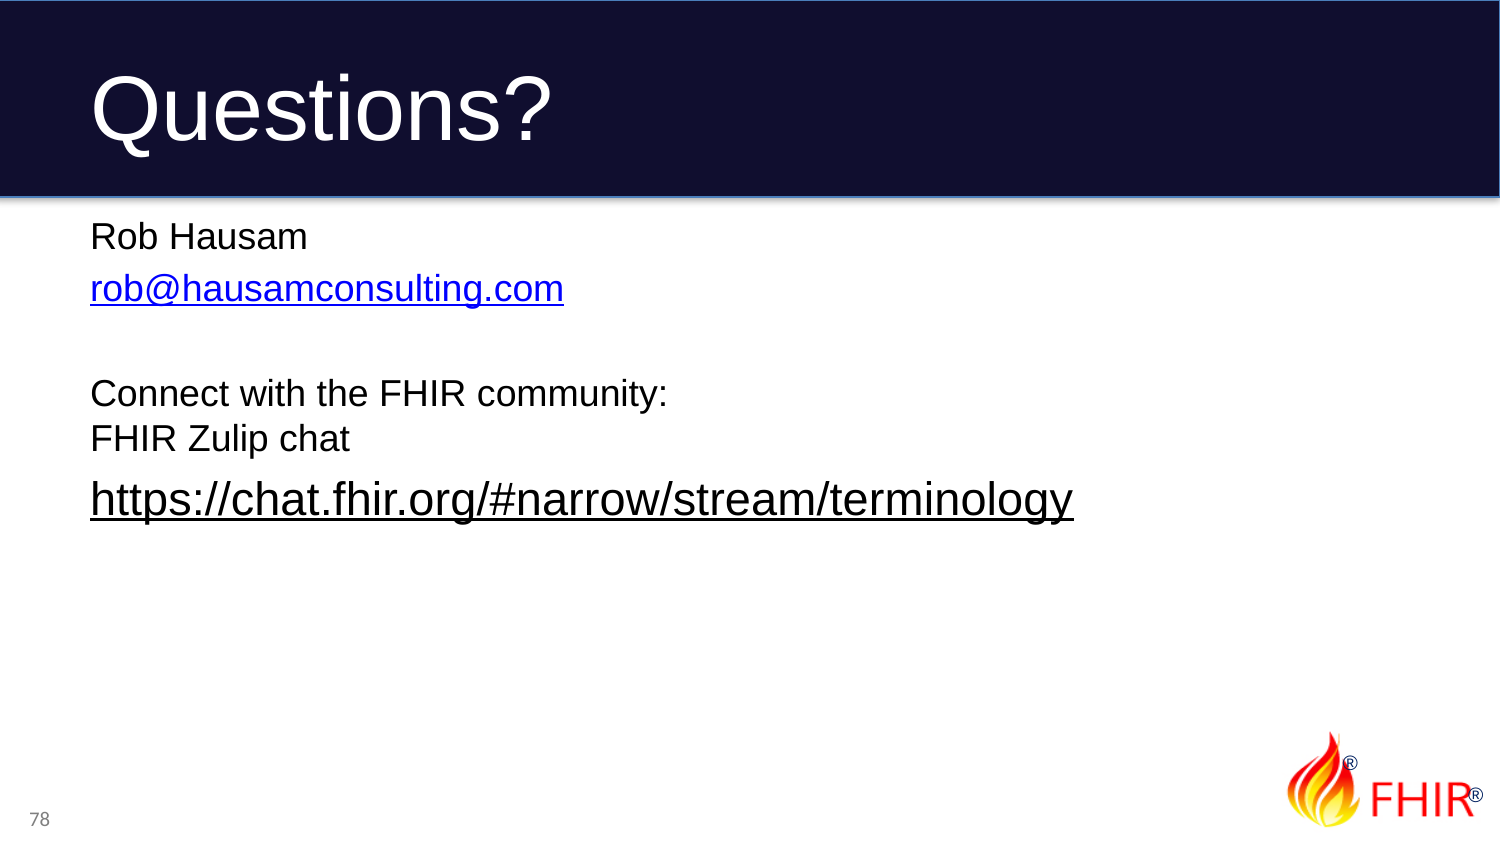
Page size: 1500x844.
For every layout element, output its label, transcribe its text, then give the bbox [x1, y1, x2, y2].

list Rob Hausam rob@hausamconsulting.com Connect with the FHIR community: FHIR Zulip chat https://chat.fhir.org/#narrow/stream/terminology [75, 204, 1425, 761]
title Questions? [75, 33, 1425, 175]
picture [1279, 726, 1481, 833]
